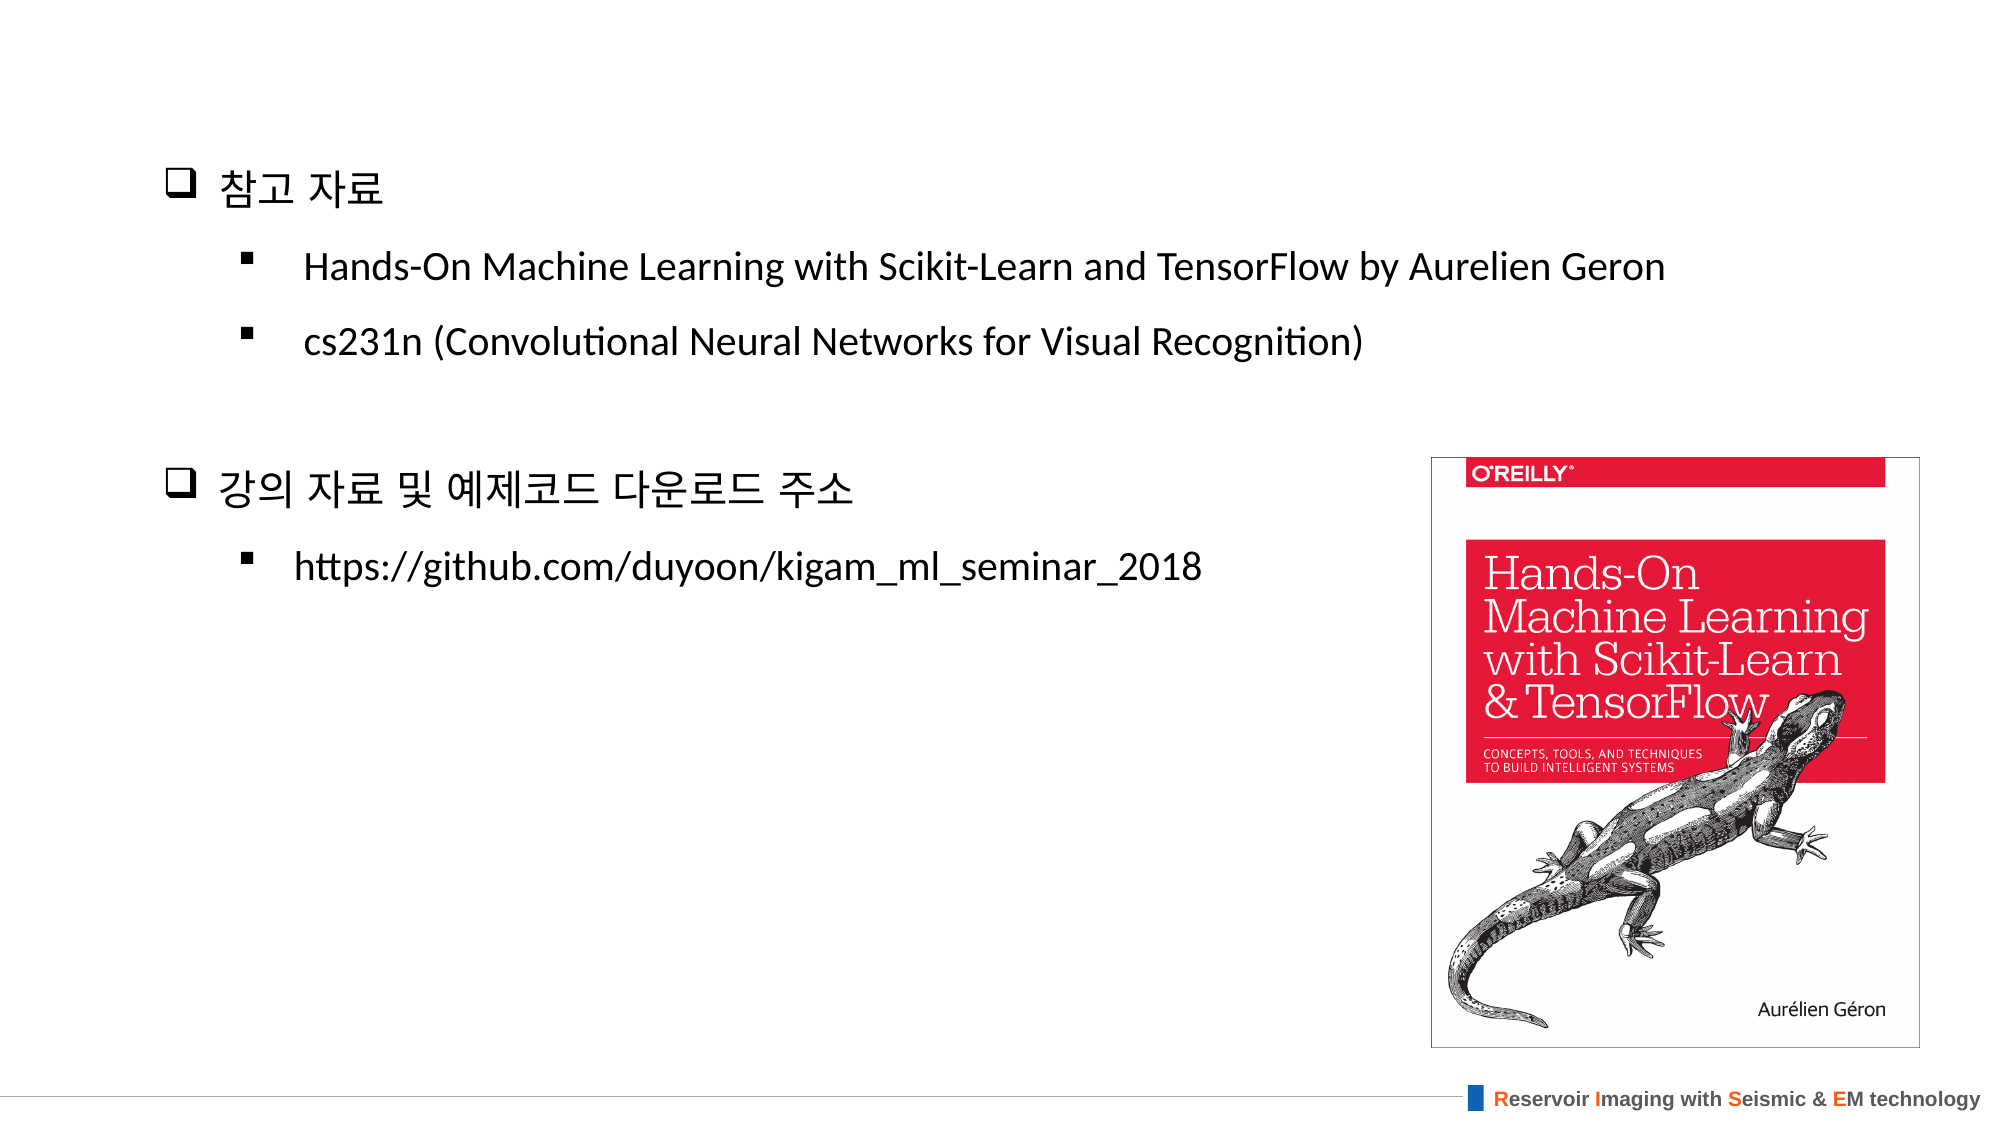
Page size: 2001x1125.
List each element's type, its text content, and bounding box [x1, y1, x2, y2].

text_box 참고 자료 Hands-On Machine Learning with Scikit-Learn and TensorFlow by Aurelien Geron cs231n (Convolutional Neural Networks for Visual Recognition) 강의 자료 및 예제코드 다운로드 주소 https://github.com/duyoon/kigam_ml_seminar_2018 [147, 131, 1736, 747]
picture [1431, 457, 1920, 1048]
